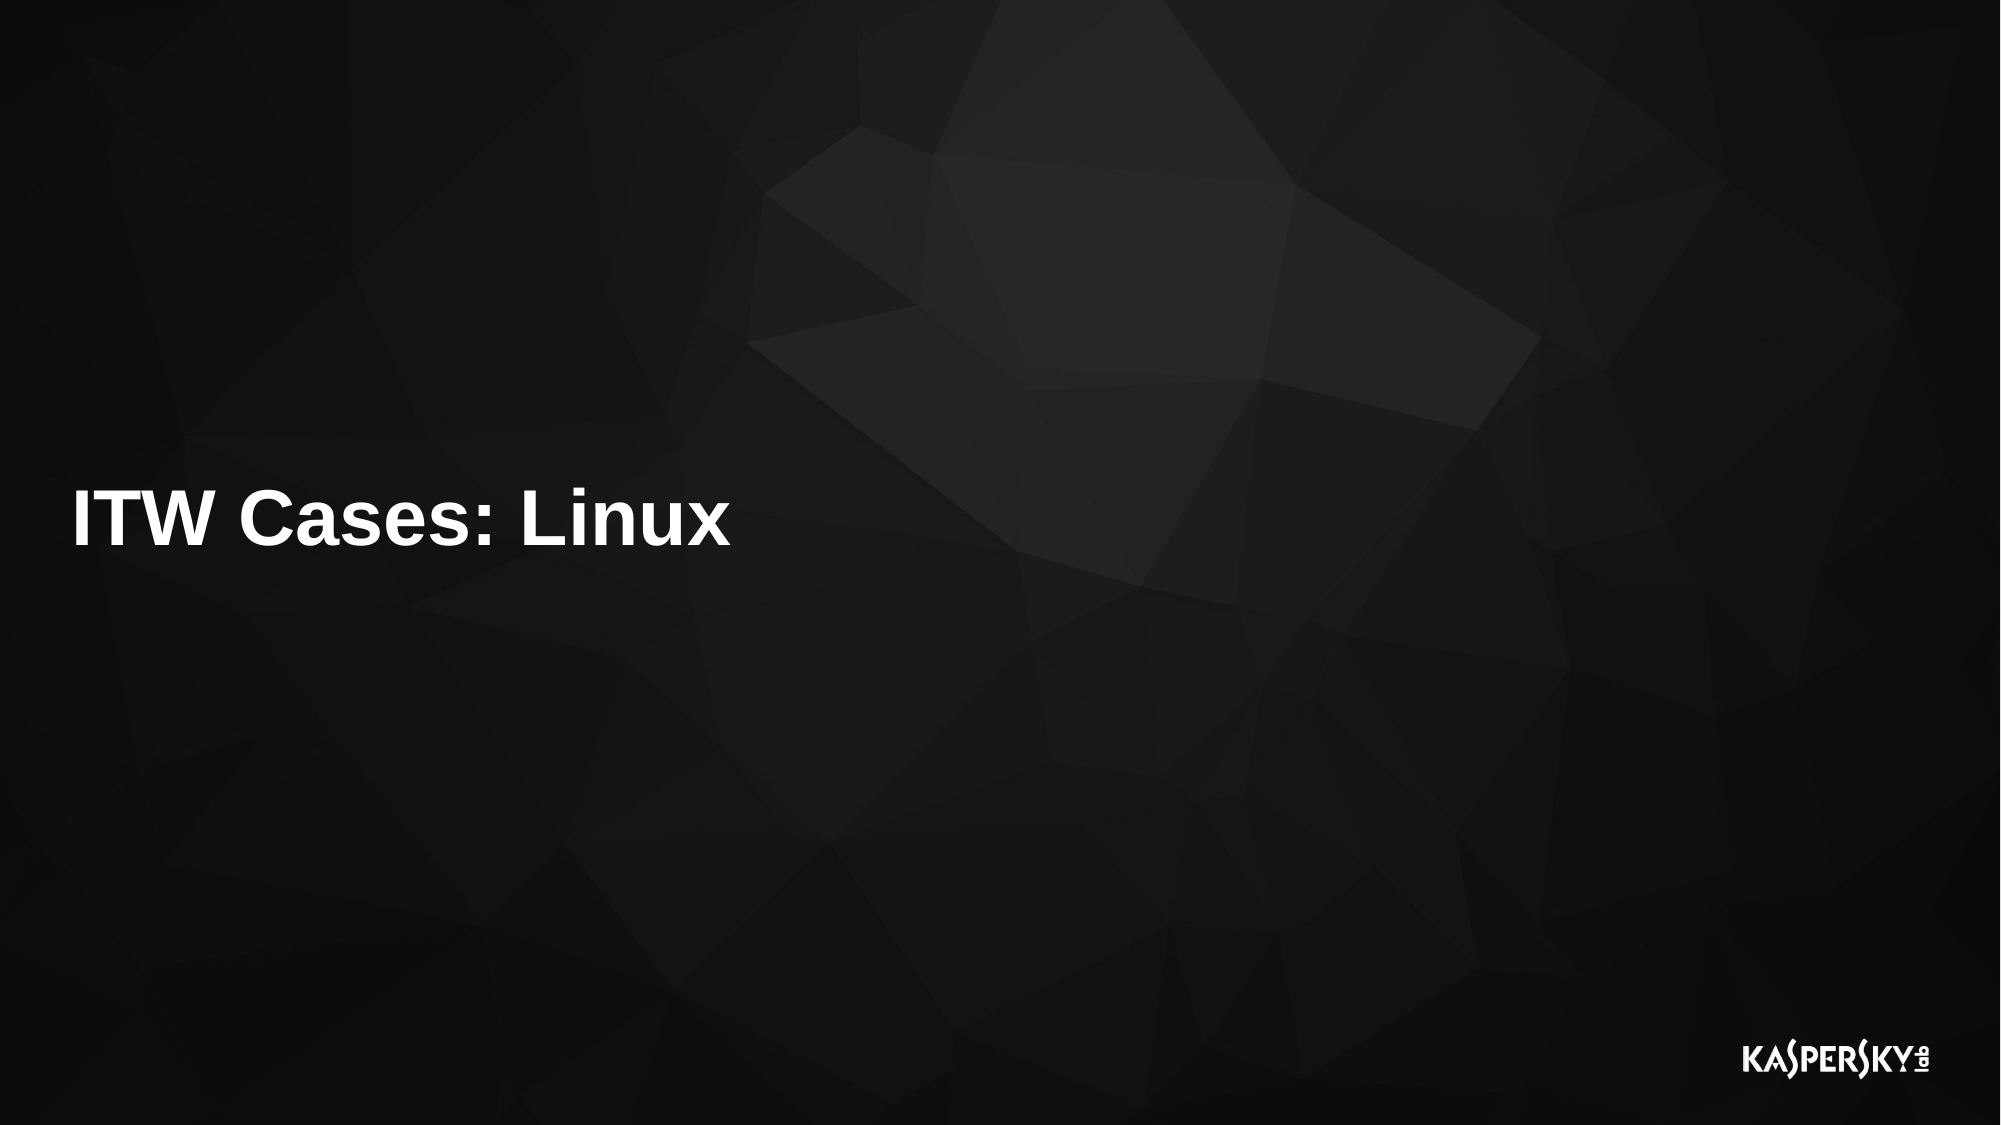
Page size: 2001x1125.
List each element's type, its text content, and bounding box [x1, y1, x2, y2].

picture [0, 0, 2001, 1125]
title ITW Cases: Linux [71, 480, 1022, 563]
